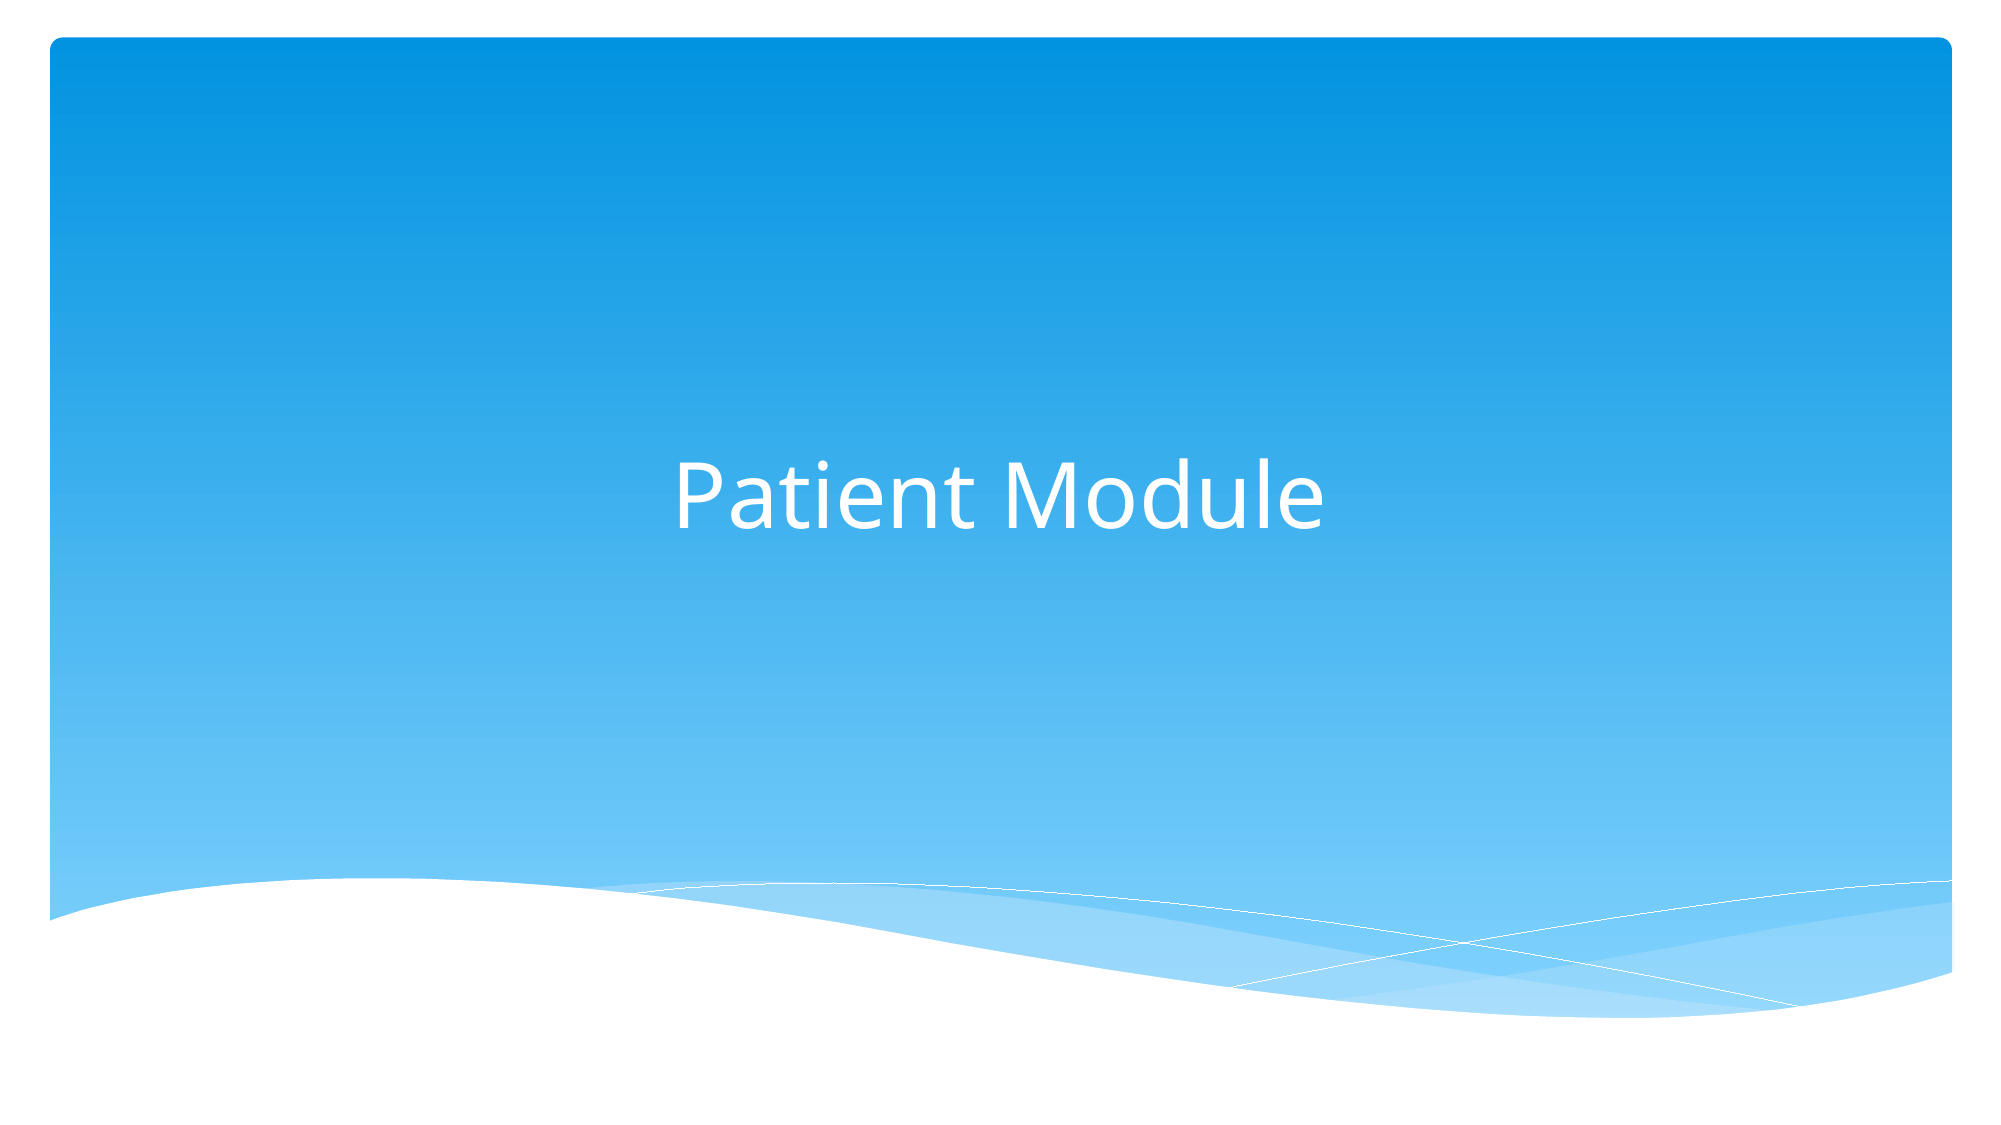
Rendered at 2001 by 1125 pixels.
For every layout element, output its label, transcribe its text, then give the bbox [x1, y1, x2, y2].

title Patient Module [150, 262, 1850, 555]
